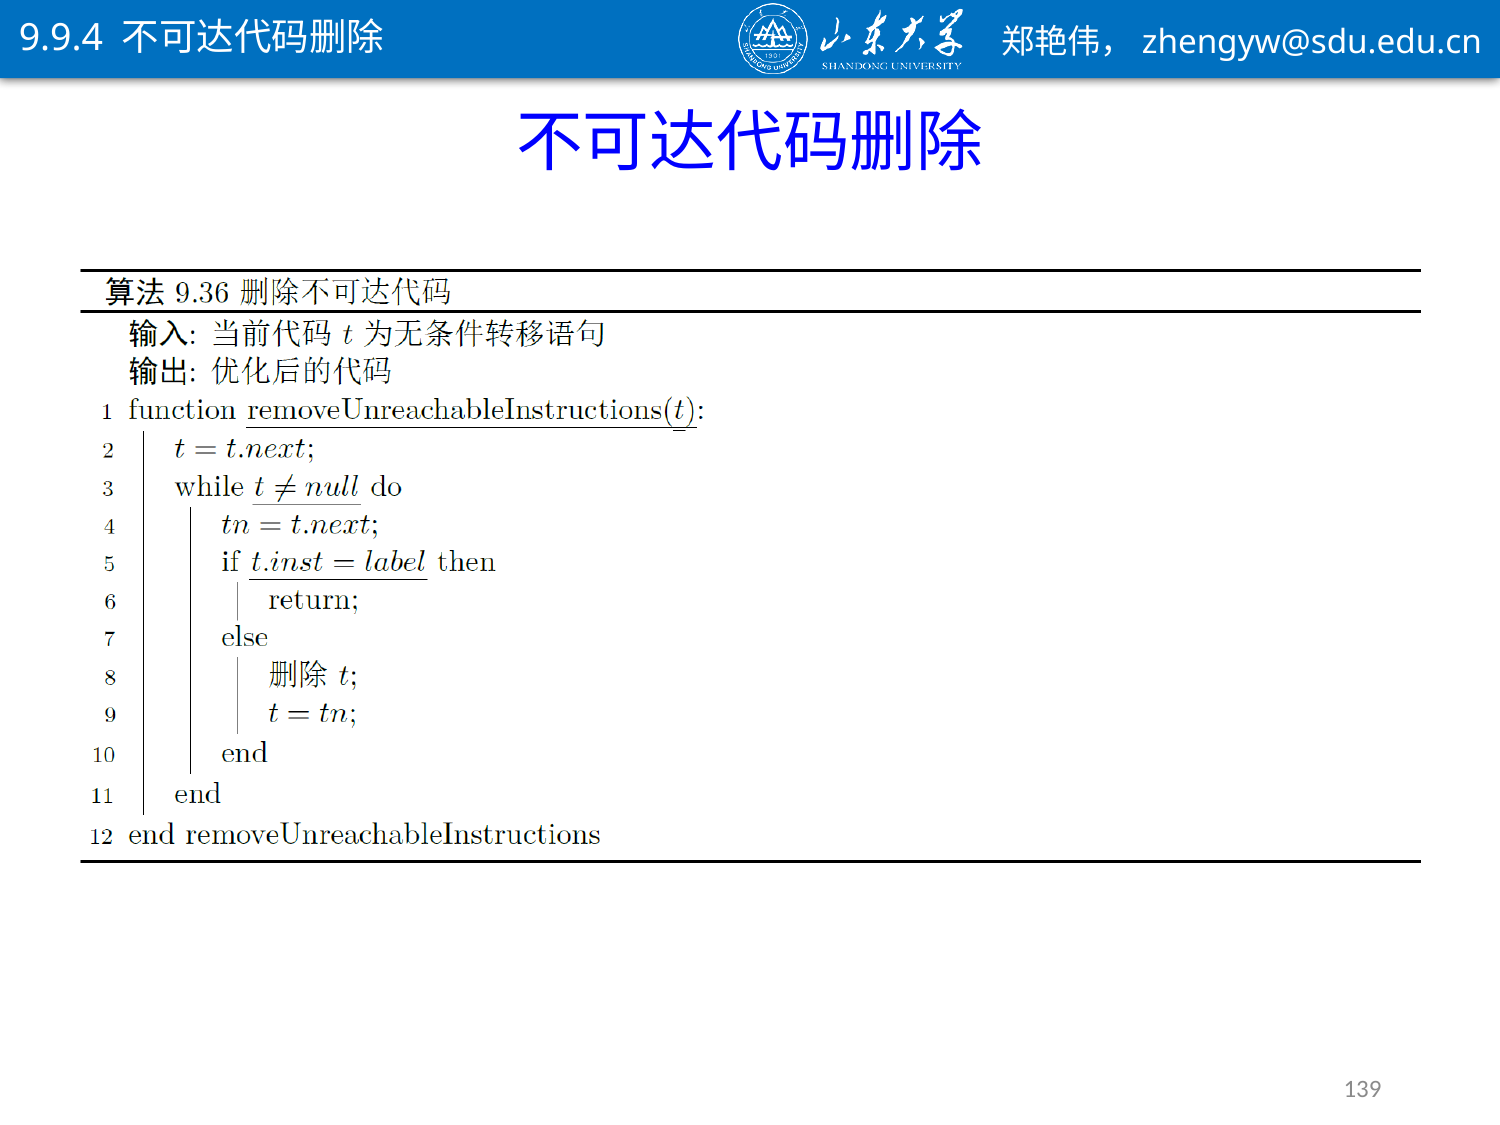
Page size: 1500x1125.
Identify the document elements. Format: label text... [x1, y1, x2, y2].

slide_number 139 [1059, 1057, 1397, 1118]
picture [73, 255, 1427, 870]
text_box 9.9.4 不可达代码删除 [3, 5, 400, 66]
text_box 不可达代码删除 [0, 91, 1500, 187]
picture [738, 3, 963, 74]
